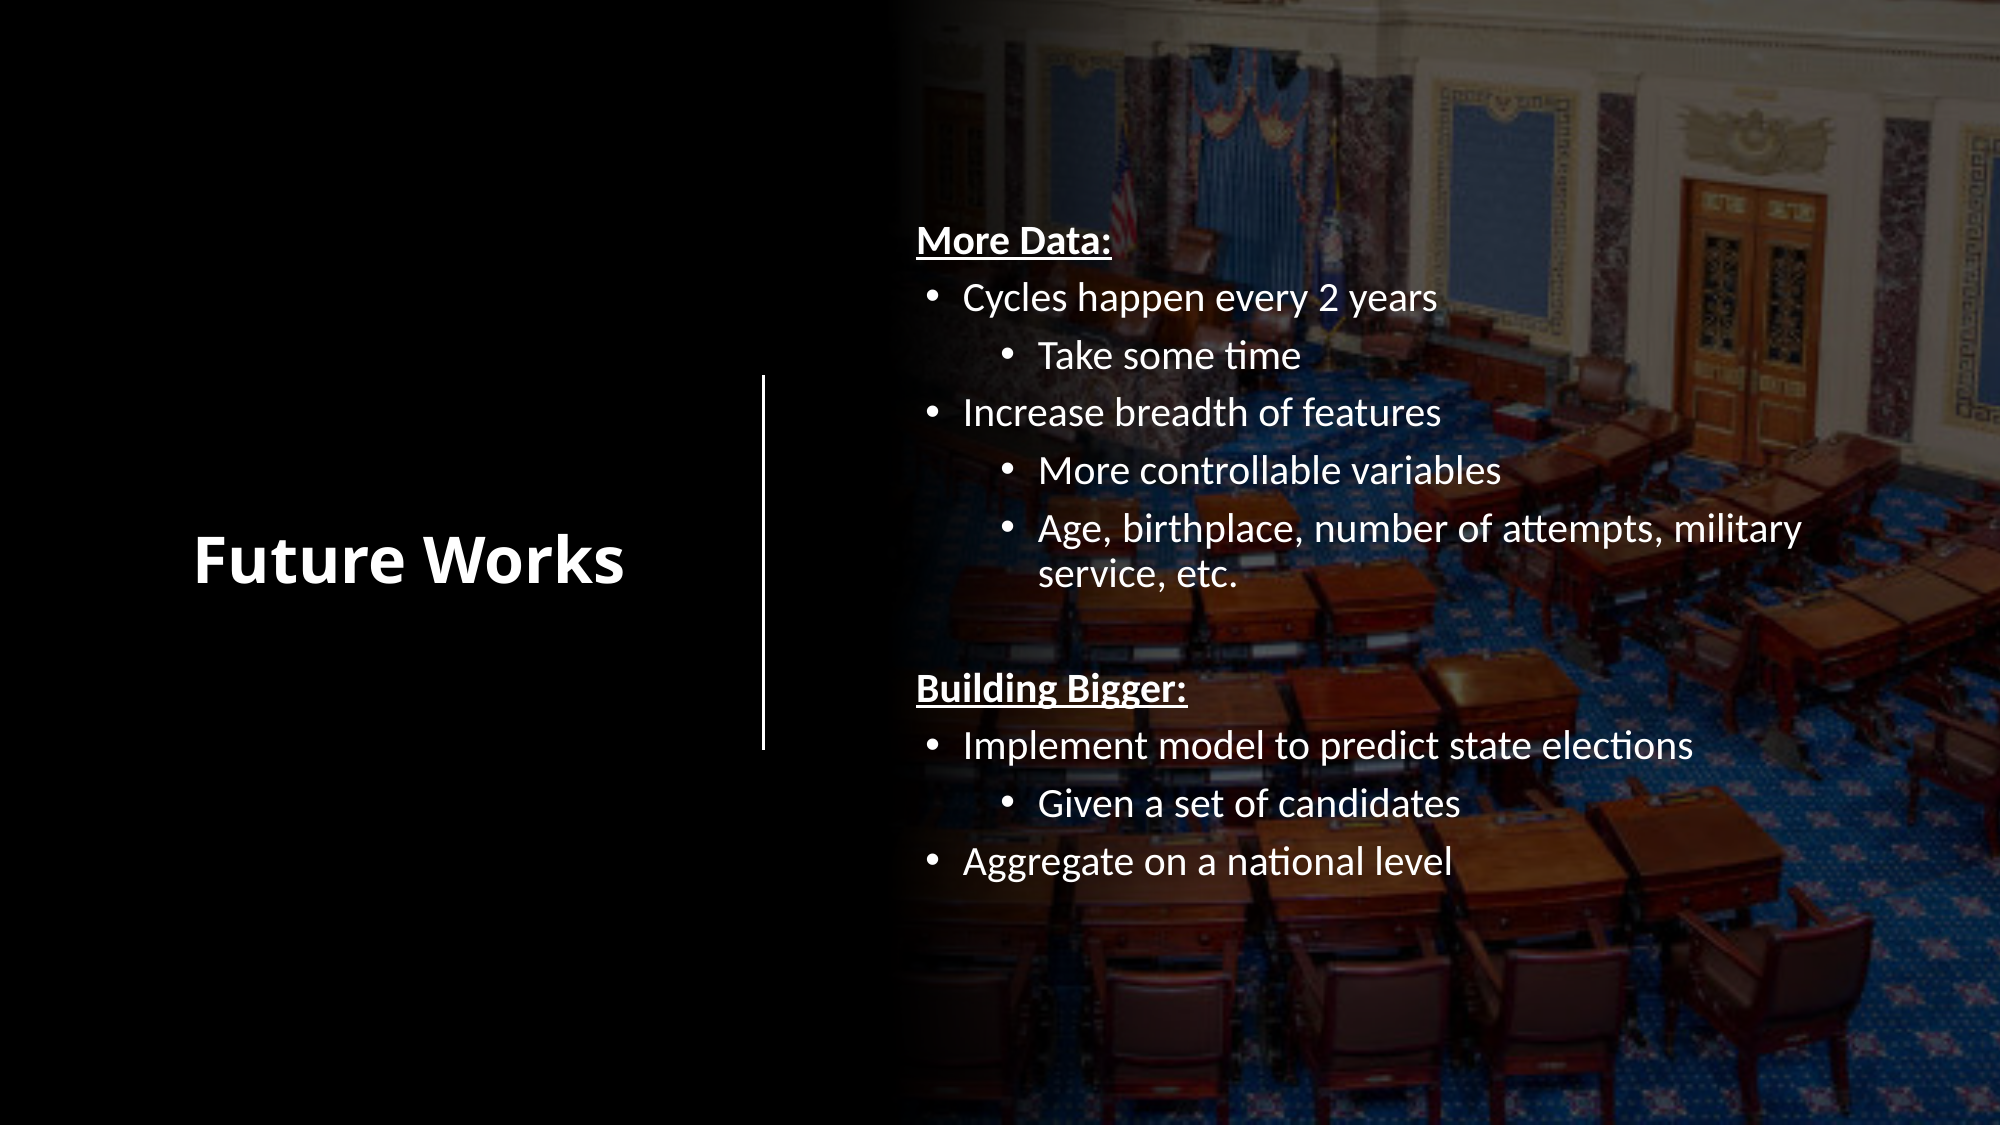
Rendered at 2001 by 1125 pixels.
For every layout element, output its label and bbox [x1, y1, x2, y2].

list [0, 0, 2000, 1125]
